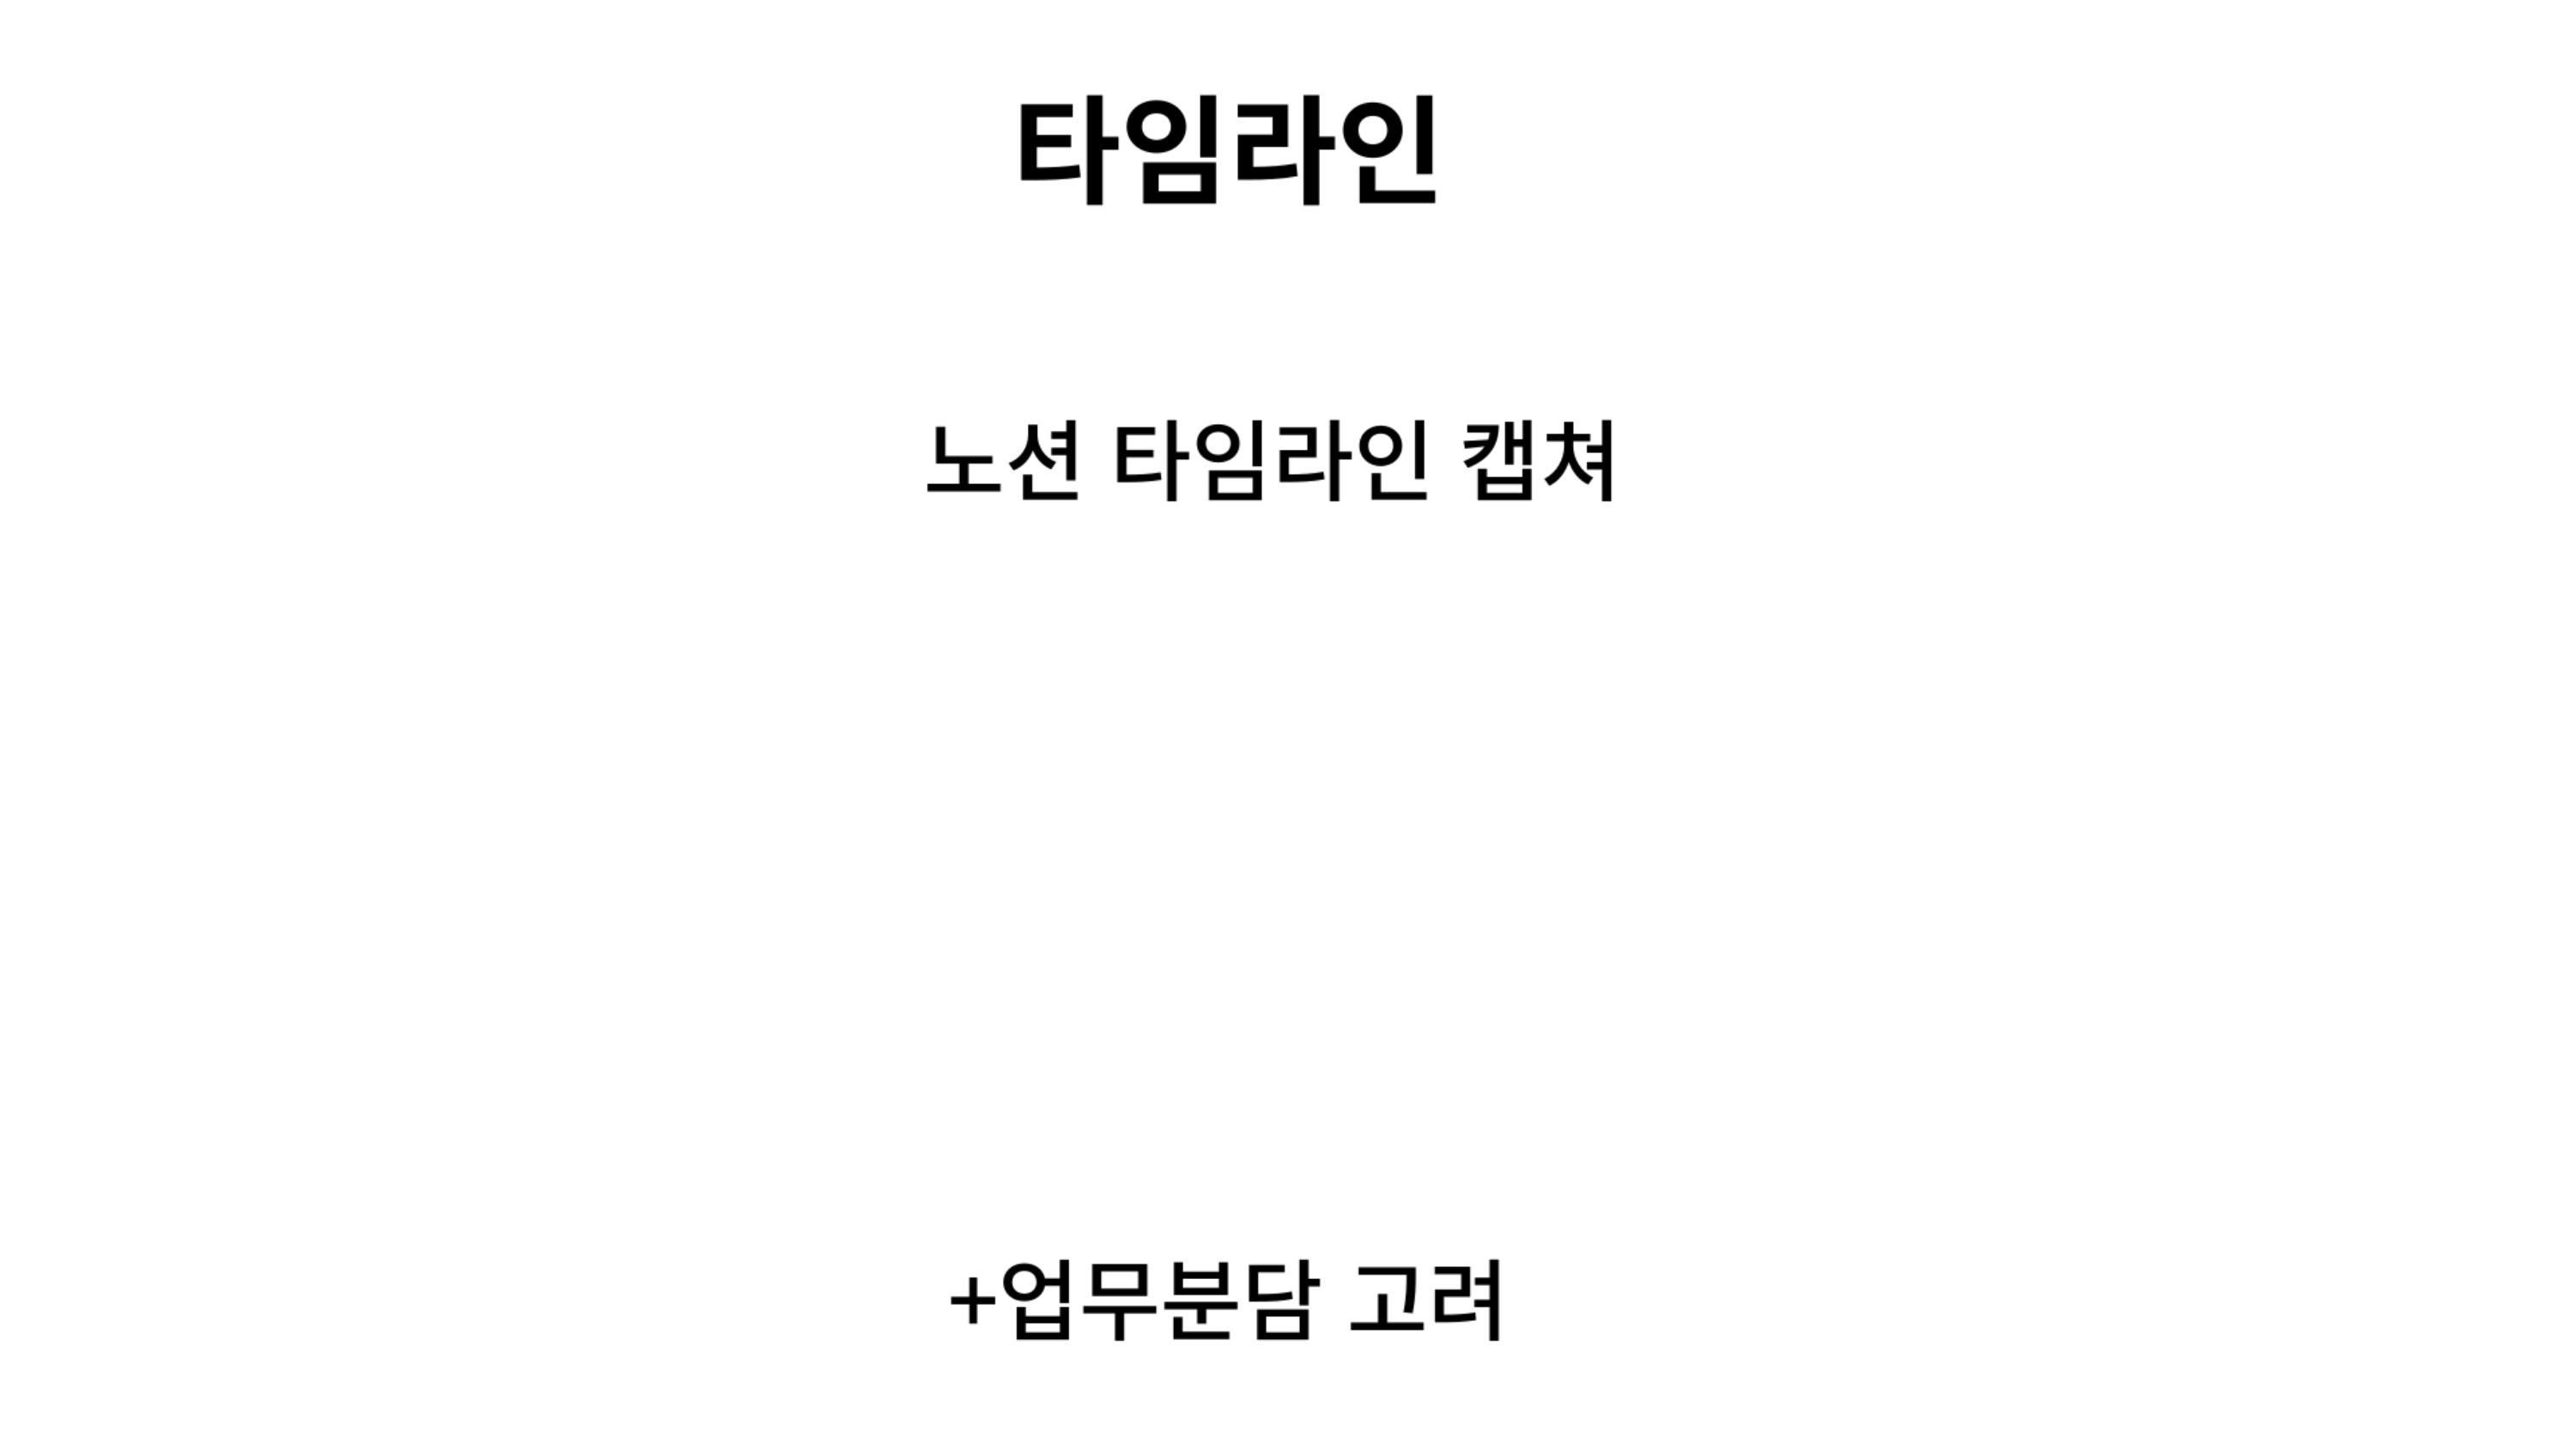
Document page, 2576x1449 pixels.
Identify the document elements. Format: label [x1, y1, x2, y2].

picture [910, 383, 1653, 543]
picture [935, 1222, 1541, 1383]
picture [994, 45, 1492, 260]
